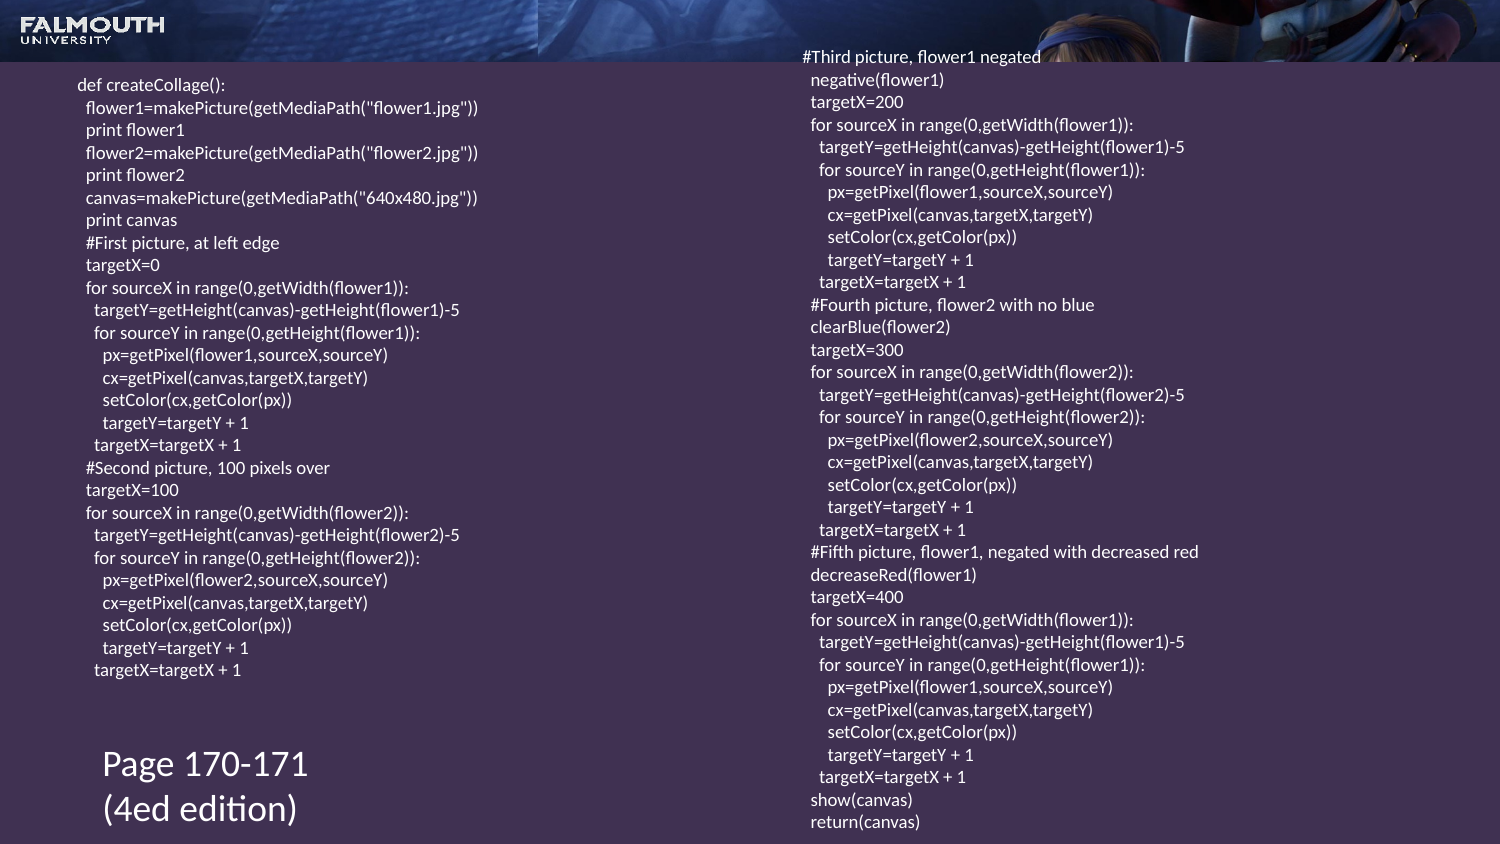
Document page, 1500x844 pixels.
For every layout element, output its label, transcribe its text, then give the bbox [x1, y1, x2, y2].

picture [0, 0, 1500, 62]
text_box def createCollage(): flower1=makePicture(getMediaPath("flower1.jpg")) print flower1 flower2=makePicture(getMediaPath("flower2.jpg")) print flower2 canvas=makePicture(getMediaPath("640x480.jpg")) print canvas #First picture, at left edge targetX=0 for sourceX in range(0,getWidth(flower1)): targetY=getHeight(canvas)-getHeight(flower1)-5 for sourceY in range(0,getHeight(flower1)): px=getPixel(flower1,sourceX,sourceY) cx=getPixel(canvas,targetX,targetY) setColor(cx,getColor(px)) targetY=targetY + 1 targetX=targetX + 1 #Second picture, 100 pixels over targetX=100 for sourceX in range(0,getWidth(flower2)): targetY=getHeight(canvas)-getHeight(flower2)-5 for sourceY in range(0,getHeight(flower2)): px=getPixel(flower2,sourceX,sourceY) cx=getPixel(canvas,targetX,targetY) setColor(cx,getColor(px)) targetY=targetY + 1 targetX=targetX + 1 [62, 65, 763, 688]
text_box Page 170-171 (4ed edition) [87, 731, 650, 836]
text_box #Third picture, flower1 negated negative(flower1) targetX=200 for sourceX in range(0,getWidth(flower1)): targetY=getHeight(canvas)-getHeight(flower1)-5 for sourceY in range(0,getHeight(flower1)): px=getPixel(flower1,sourceX,sourceY) cx=getPixel(canvas,targetX,targetY) setColor(cx,getColor(px)) targetY=targetY + 1 targetX=targetX + 1 #Fourth picture, flower2 with no blue clearBlue(flower2) targetX=300 for sourceX in range(0,getWidth(flower2)): targetY=getHeight(canvas)-getHeight(flower2)-5 for sourceY in range(0,getHeight(flower2)): px=getPixel(flower2,sourceX,sourceY) cx=getPixel(canvas,targetX,targetY) setColor(cx,getColor(px)) targetY=targetY + 1 targetX=targetX + 1 #Fifth picture, flower1, negated with decreased red decreaseRed(flower1) targetX=400 for sourceX in range(0,getWidth(flower1)): targetY=getHeight(canvas)-getHeight(flower1)-5 for sourceY in range(0,getHeight(flower1)): px=getPixel(flower1,sourceX,sourceY) cx=getPixel(canvas,targetX,targetY) setColor(cx,getColor(px)) targetY=targetY + 1 targetX=targetX + 1 show(canvas) return(canvas) [787, 37, 1463, 840]
